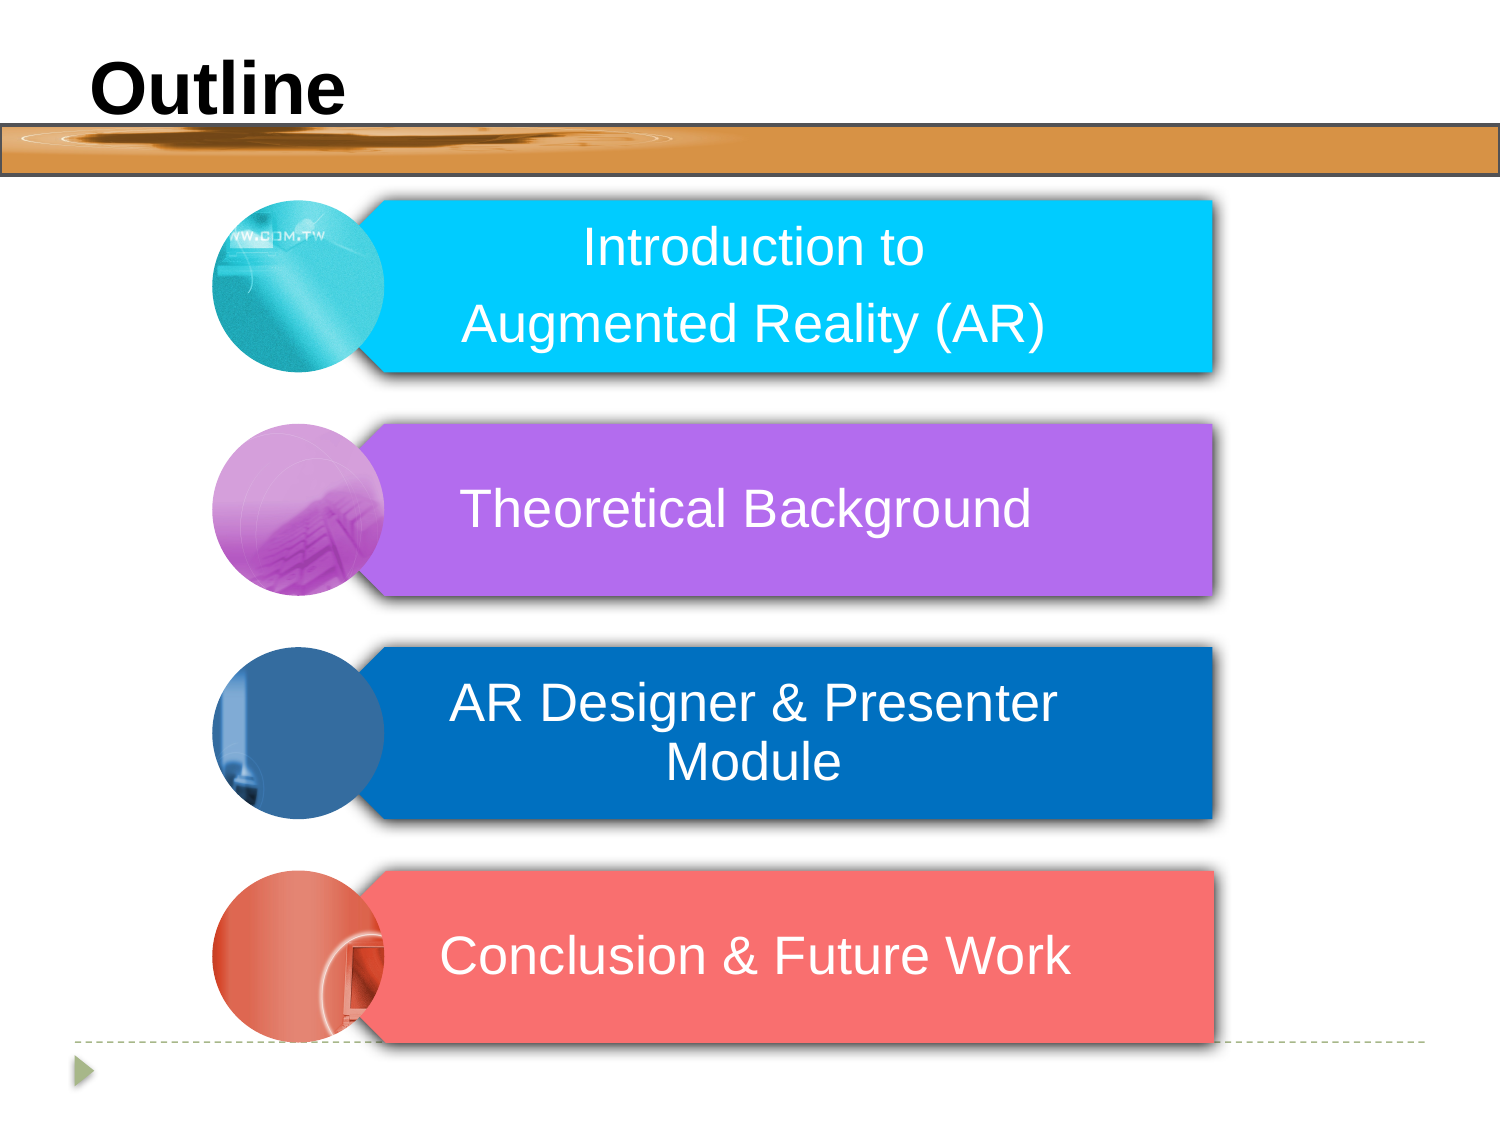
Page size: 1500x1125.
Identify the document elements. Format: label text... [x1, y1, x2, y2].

text_box [0, 123, 1500, 177]
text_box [24, 199, 1400, 1044]
title Outline [75, 12, 1425, 123]
